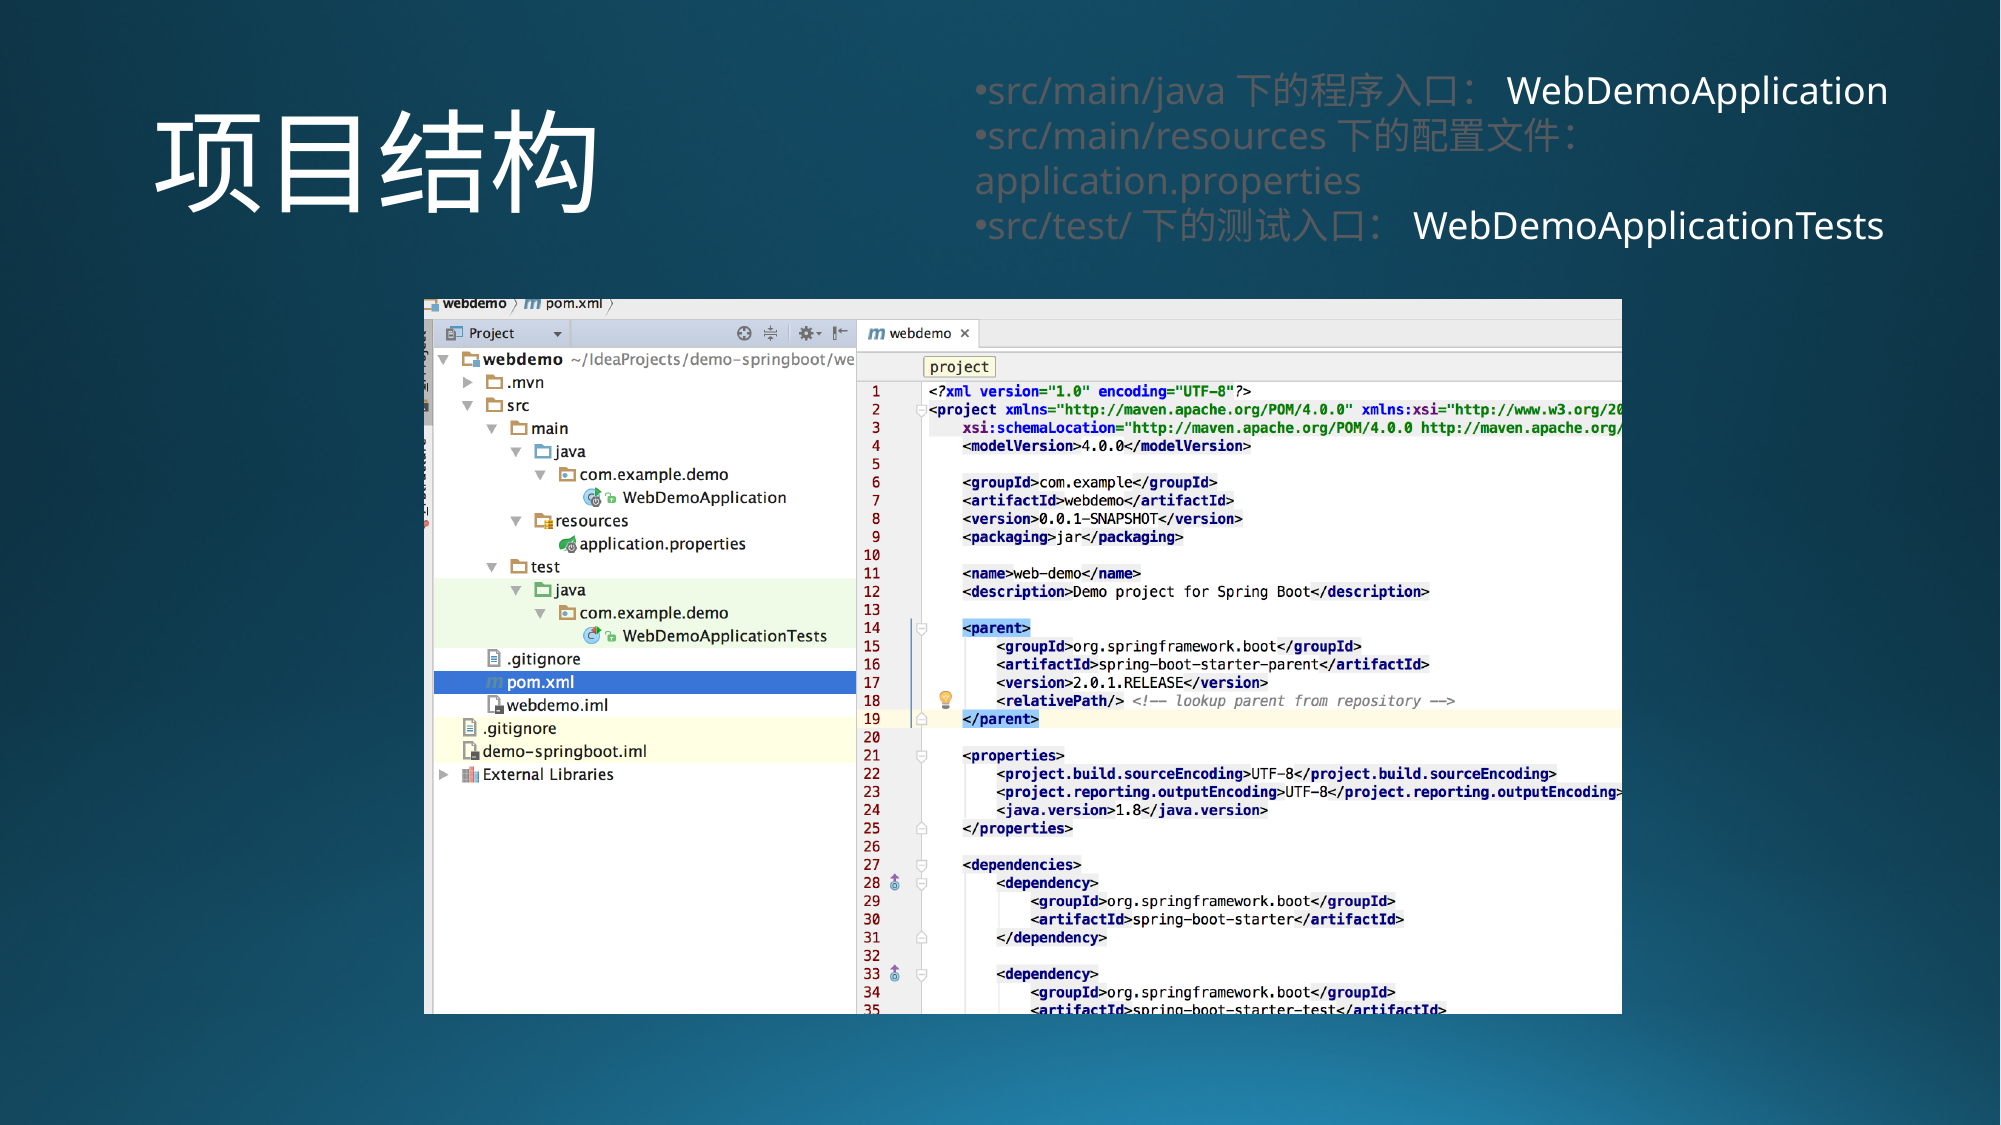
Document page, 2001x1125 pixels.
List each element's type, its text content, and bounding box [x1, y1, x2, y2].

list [424, 299, 1622, 1014]
text_box src/main/java下的程序入口：WebDemoApplication src/main/resources下的配置文件：application.properties src/test/下的测试入口：WebDemoApplicationTests [959, 59, 1960, 345]
title 项目结构 [137, 59, 959, 278]
picture [0, 0, 2001, 1125]
